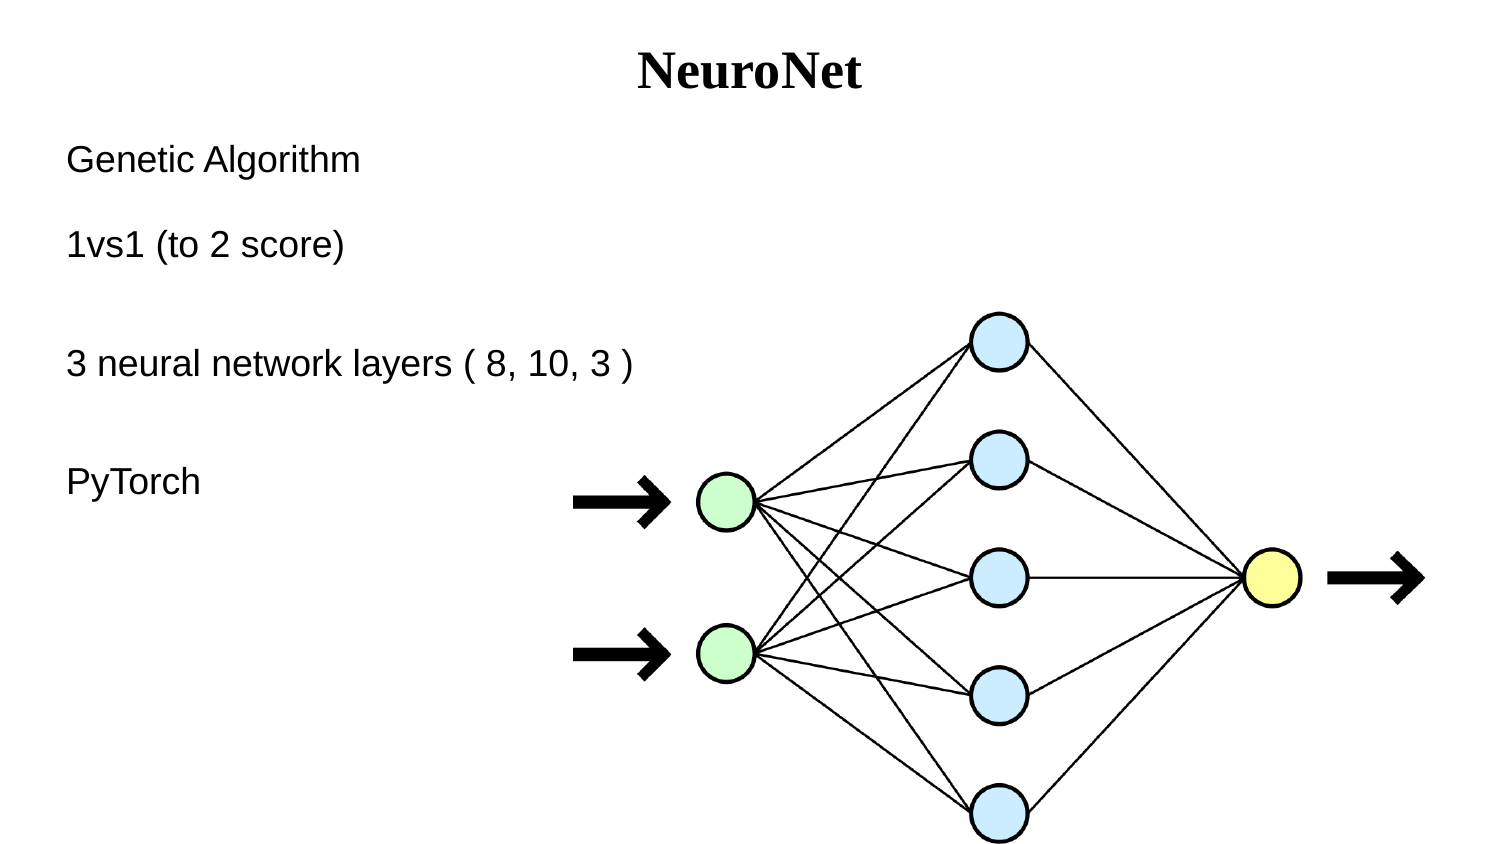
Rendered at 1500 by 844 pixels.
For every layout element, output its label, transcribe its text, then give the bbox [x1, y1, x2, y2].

list Genetic Algorithm 1vs1 (to 2 score) 3 neural network layers ( 8, 10, 3 ) PyTorch [51, 113, 1449, 538]
title NeuroNet [51, 19, 1449, 113]
picture [572, 311, 1426, 844]
